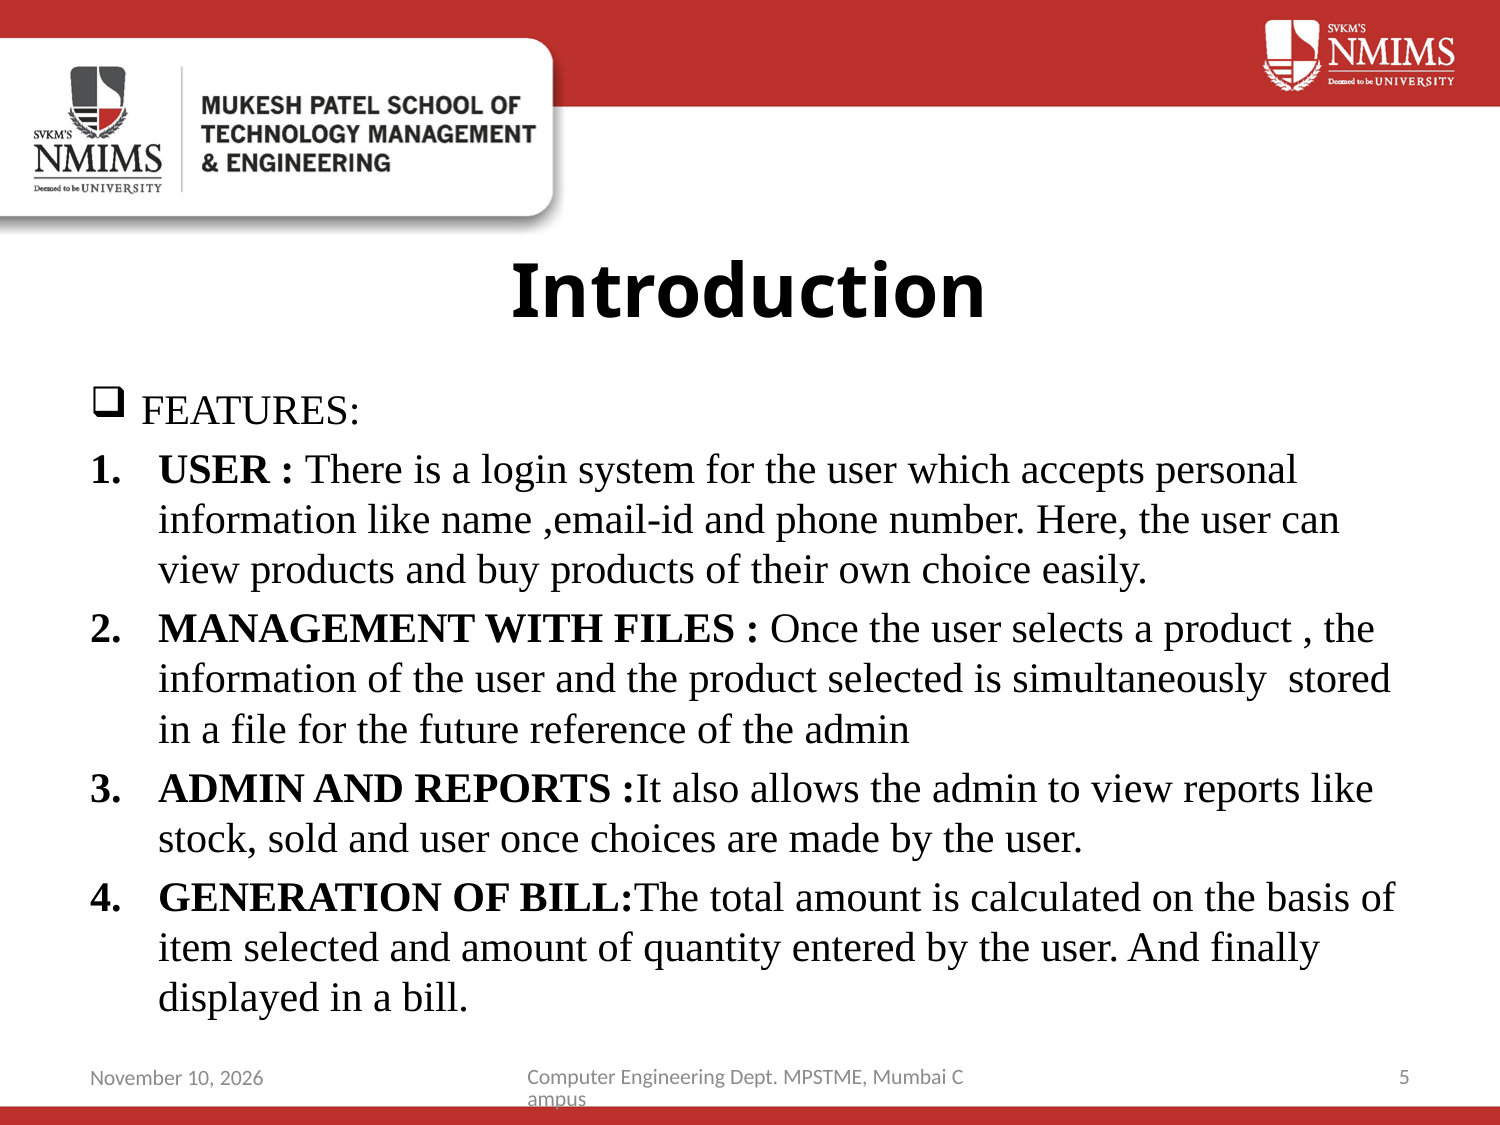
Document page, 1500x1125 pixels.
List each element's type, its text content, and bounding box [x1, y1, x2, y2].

picture [0, 0, 1500, 1125]
slide_number 5 [1074, 1045, 1425, 1106]
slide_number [75, 1046, 425, 1107]
footer Computer Engineering Dept. MPSTME, Mumbai Campus [512, 1045, 988, 1106]
list FEATURES: USER : There is a login system for the user which accepts personal information like name ,email-id and phone number. Here, the user can view products and buy products of their own choice easily. MANAGEMENT WITH FILES : Once the user selects a product , the information of the user and the product selected is simultaneously stored in a file for the future reference of the admin ADMIN AND REPORTS :It also allows the admin to view reports like stock, sold and user once choices are made by the user. GENERATION OF BILL:The total amount is calculated on the basis of item selected and amount of quantity entered by the user. And finally displayed in a bill. [75, 375, 1425, 1043]
title Introduction [75, 212, 1425, 363]
